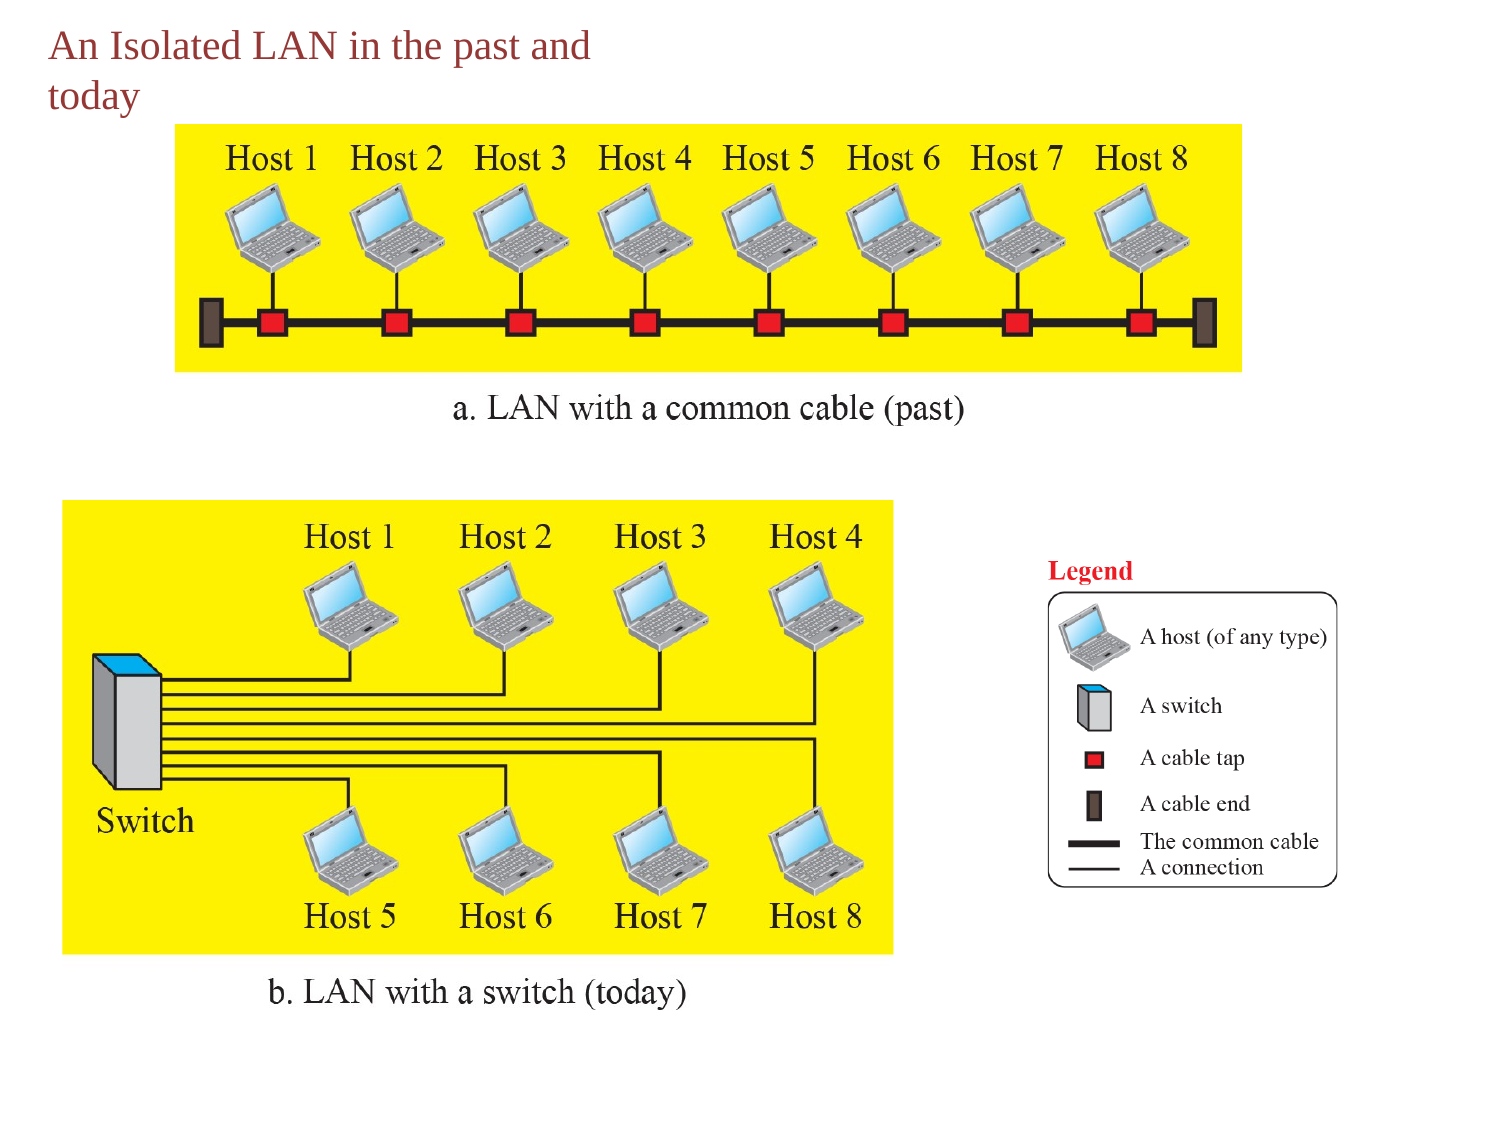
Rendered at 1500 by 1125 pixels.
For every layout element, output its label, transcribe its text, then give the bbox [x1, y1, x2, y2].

title An Isolated LAN in the past and today [45, 15, 695, 206]
text_box [1047, 561, 1338, 888]
text_box [174, 124, 1243, 426]
text_box [62, 500, 894, 1010]
